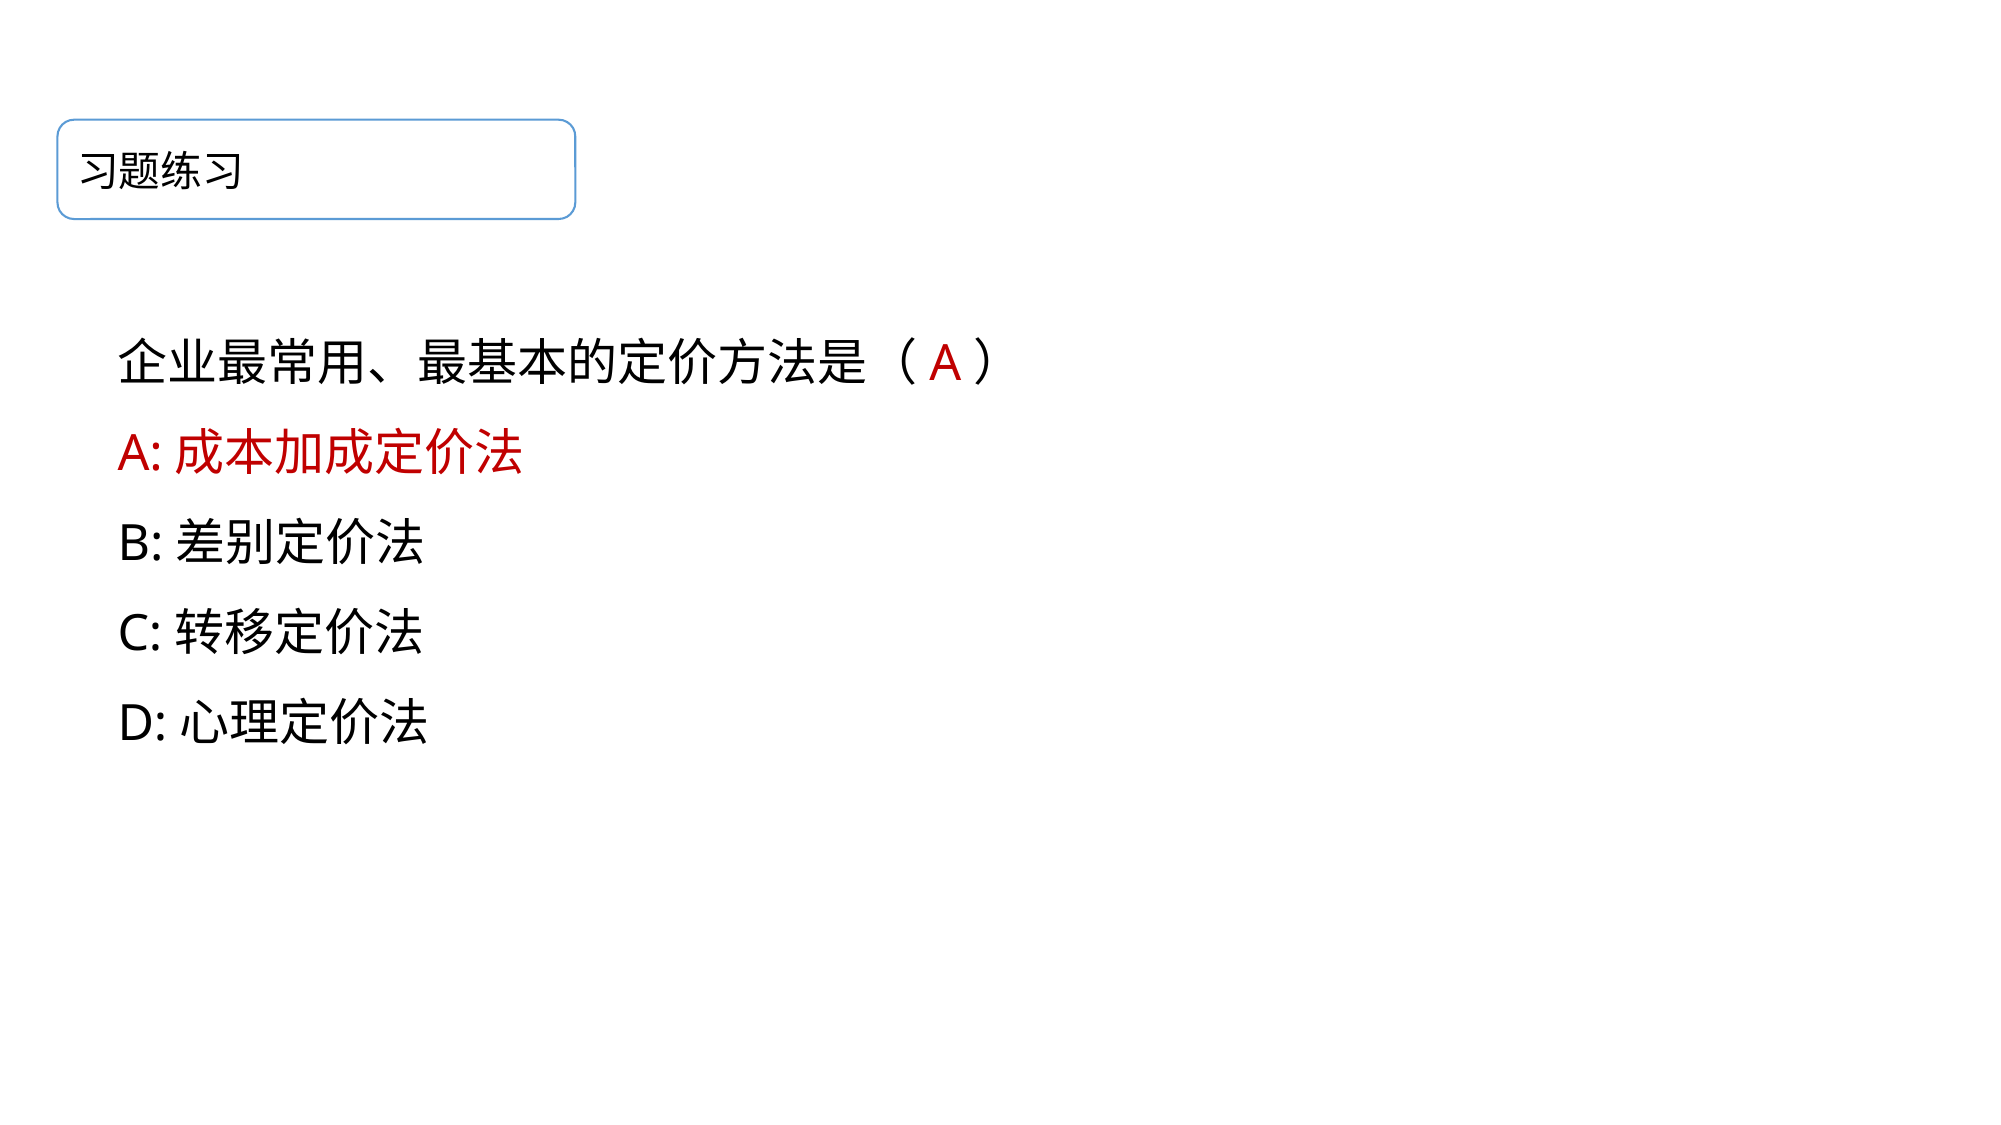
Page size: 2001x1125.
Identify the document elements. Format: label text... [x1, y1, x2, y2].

text_box 习题练习 [56, 118, 577, 221]
text_box 企业最常用、最基本的定价方法是（A） A:成本加成定价法 B:差别定价法 C:转移定价法 D:心理定价法 [102, 293, 1887, 759]
